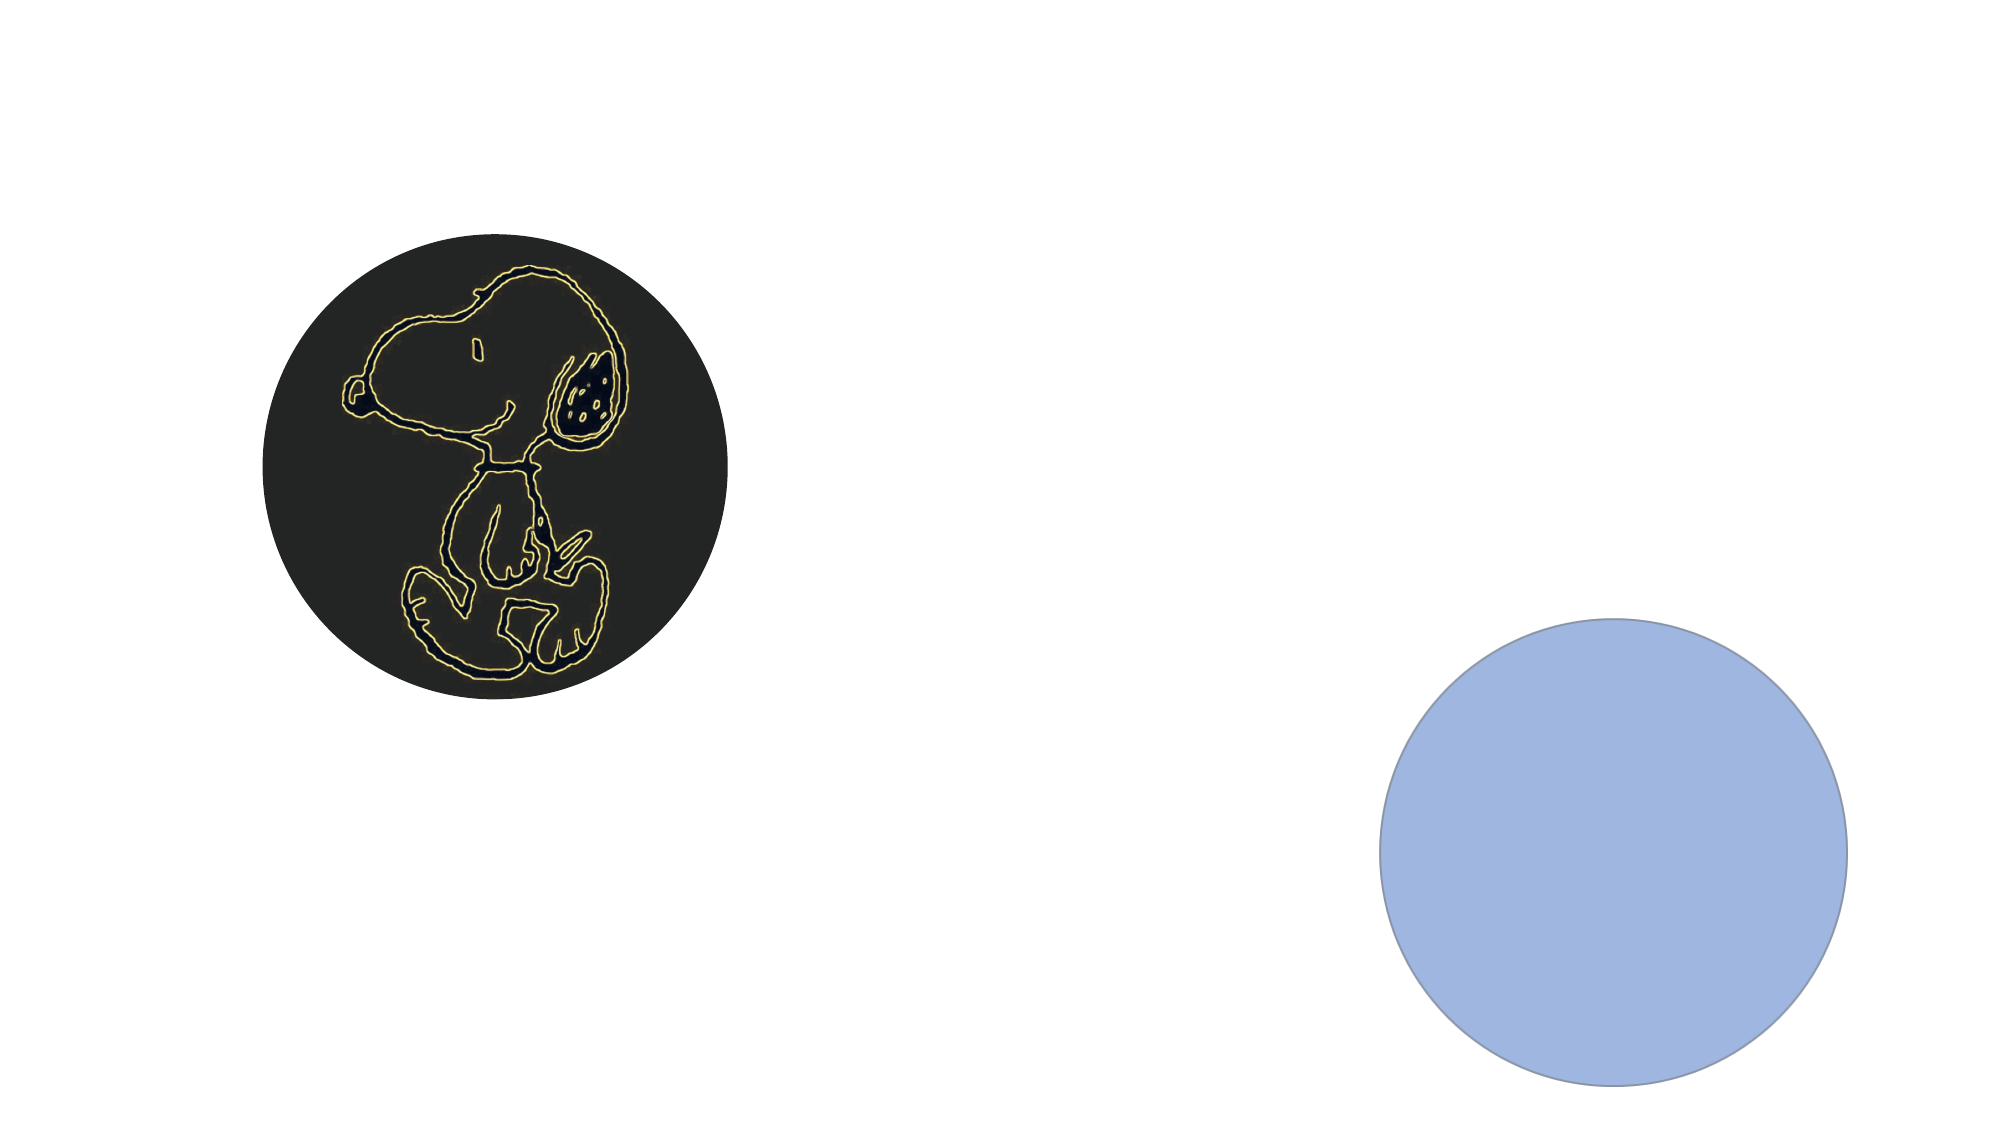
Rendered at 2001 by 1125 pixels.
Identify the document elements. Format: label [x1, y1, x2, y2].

picture [262, 234, 728, 700]
picture [1379, 618, 1848, 1087]
